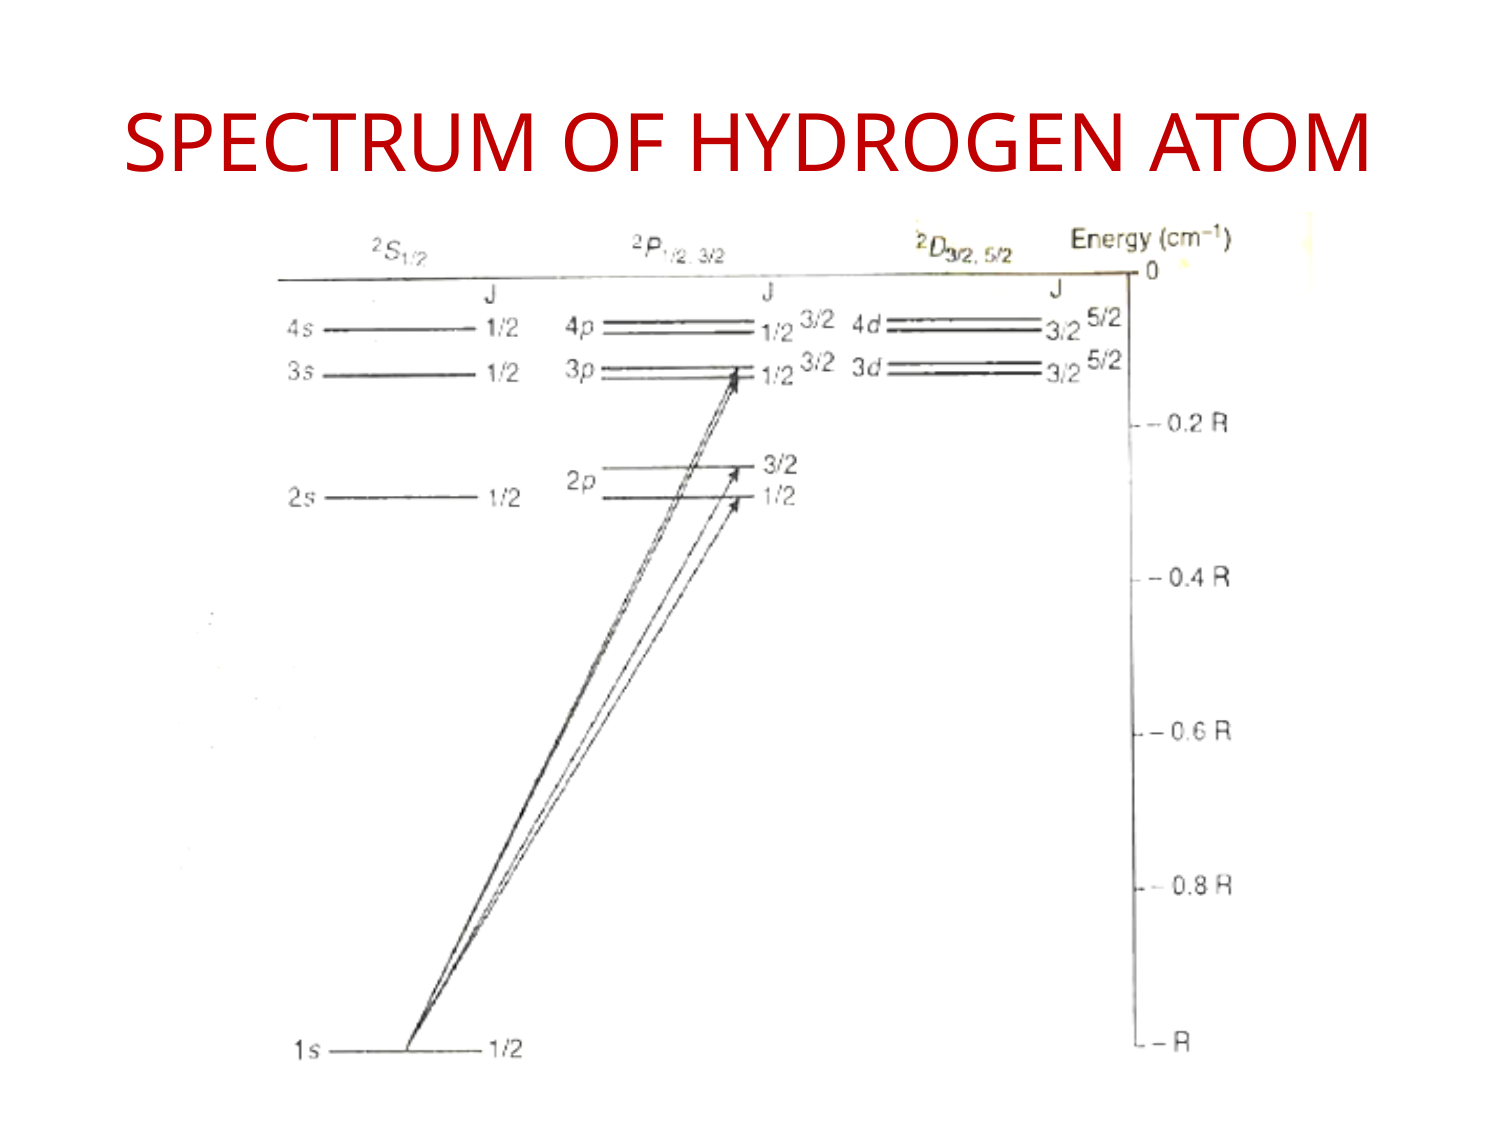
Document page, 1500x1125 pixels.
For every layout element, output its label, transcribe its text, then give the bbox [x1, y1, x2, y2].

title SPECTRUM OF HYDROGEN ATOM [75, 45, 1425, 233]
picture [177, 212, 1313, 1063]
